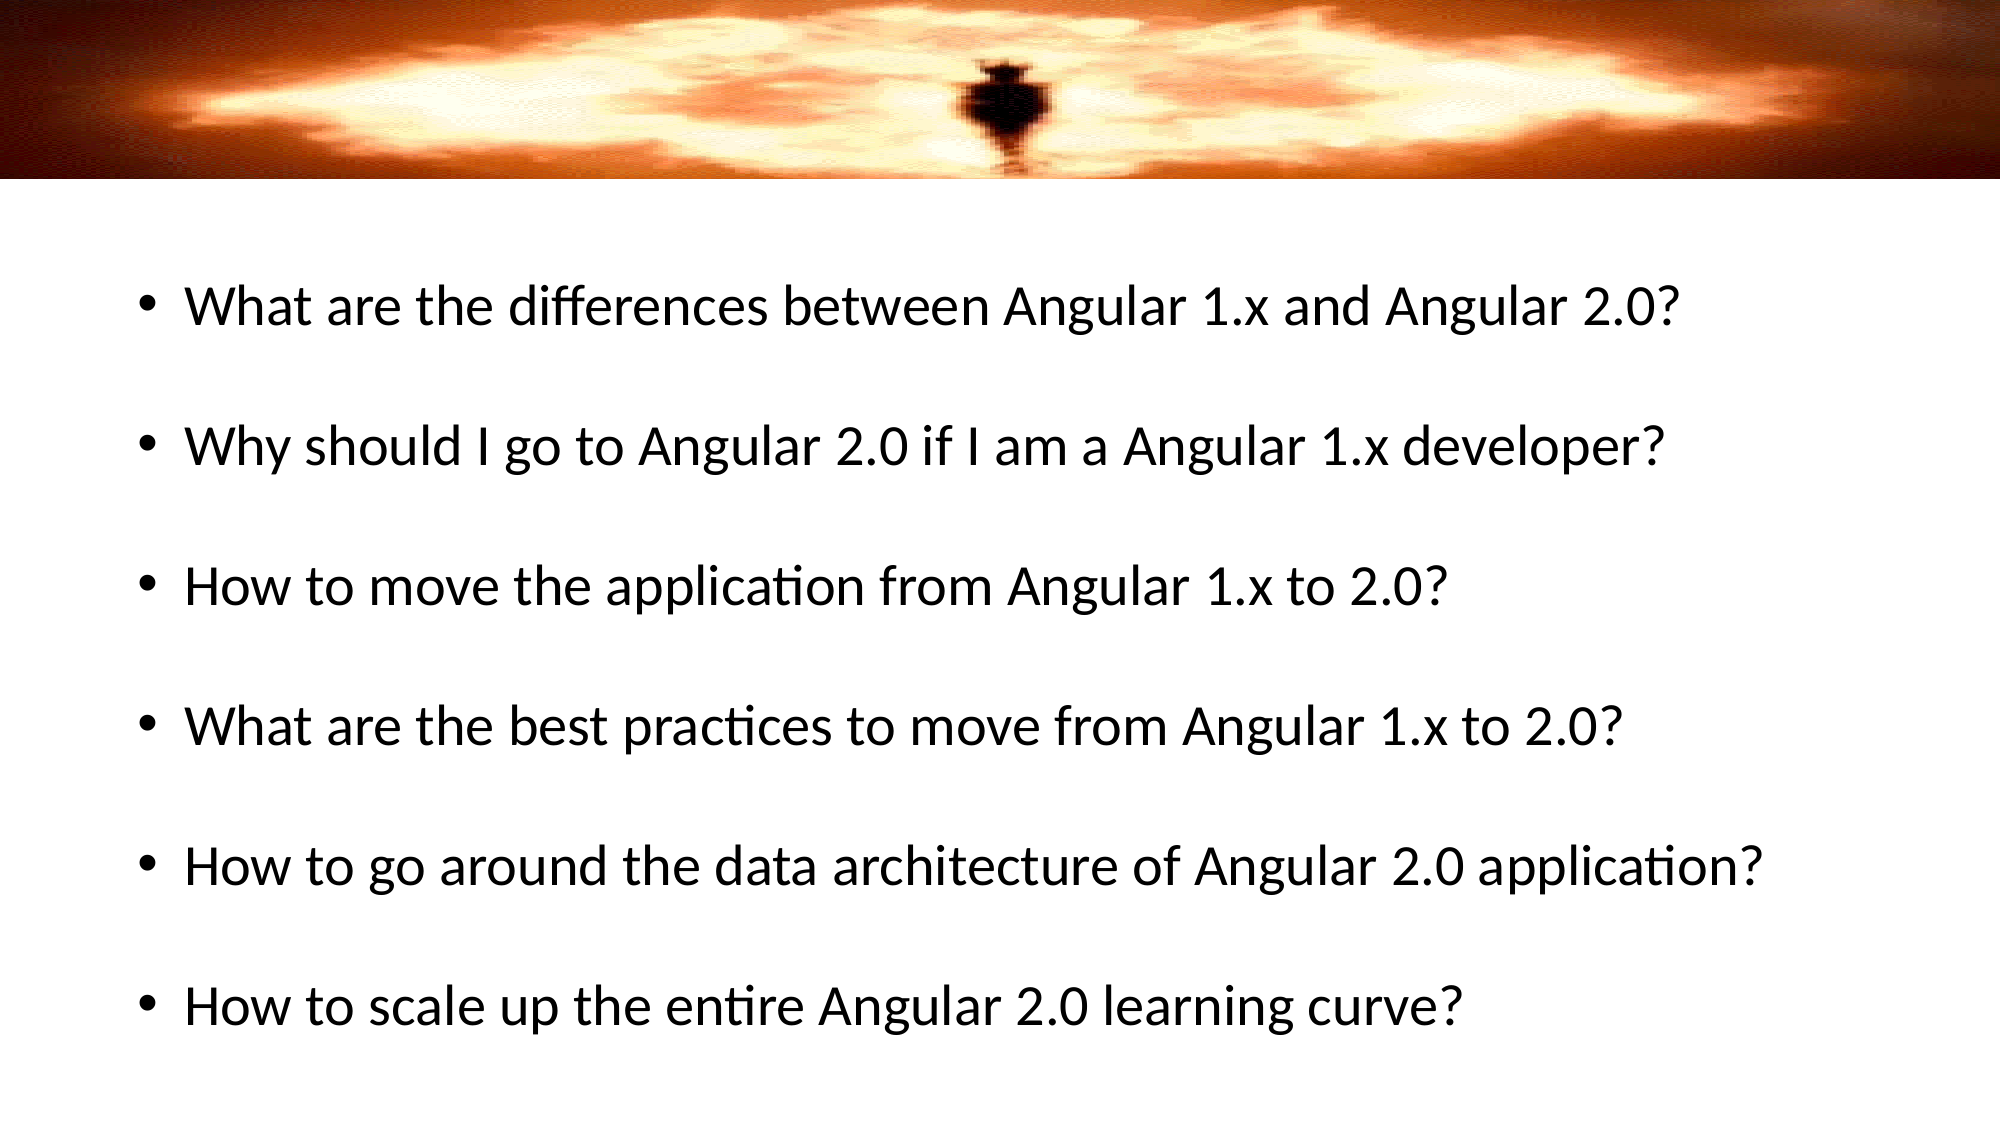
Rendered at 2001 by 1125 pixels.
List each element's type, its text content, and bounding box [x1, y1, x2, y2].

text_box What are the differences between Angular 1.x and Angular 2.0? Why should I go to Angular 2.0 if I am a Angular 1.x developer? How to move the application from Angular 1.x to 2.0? What are the best practices to move from Angular 1.x to 2.0? How to go around the data architecture of Angular 2.0 application? How to scale up the entire Angular 2.0 learning curve? [122, 259, 1904, 1045]
picture [0, 0, 2000, 180]
